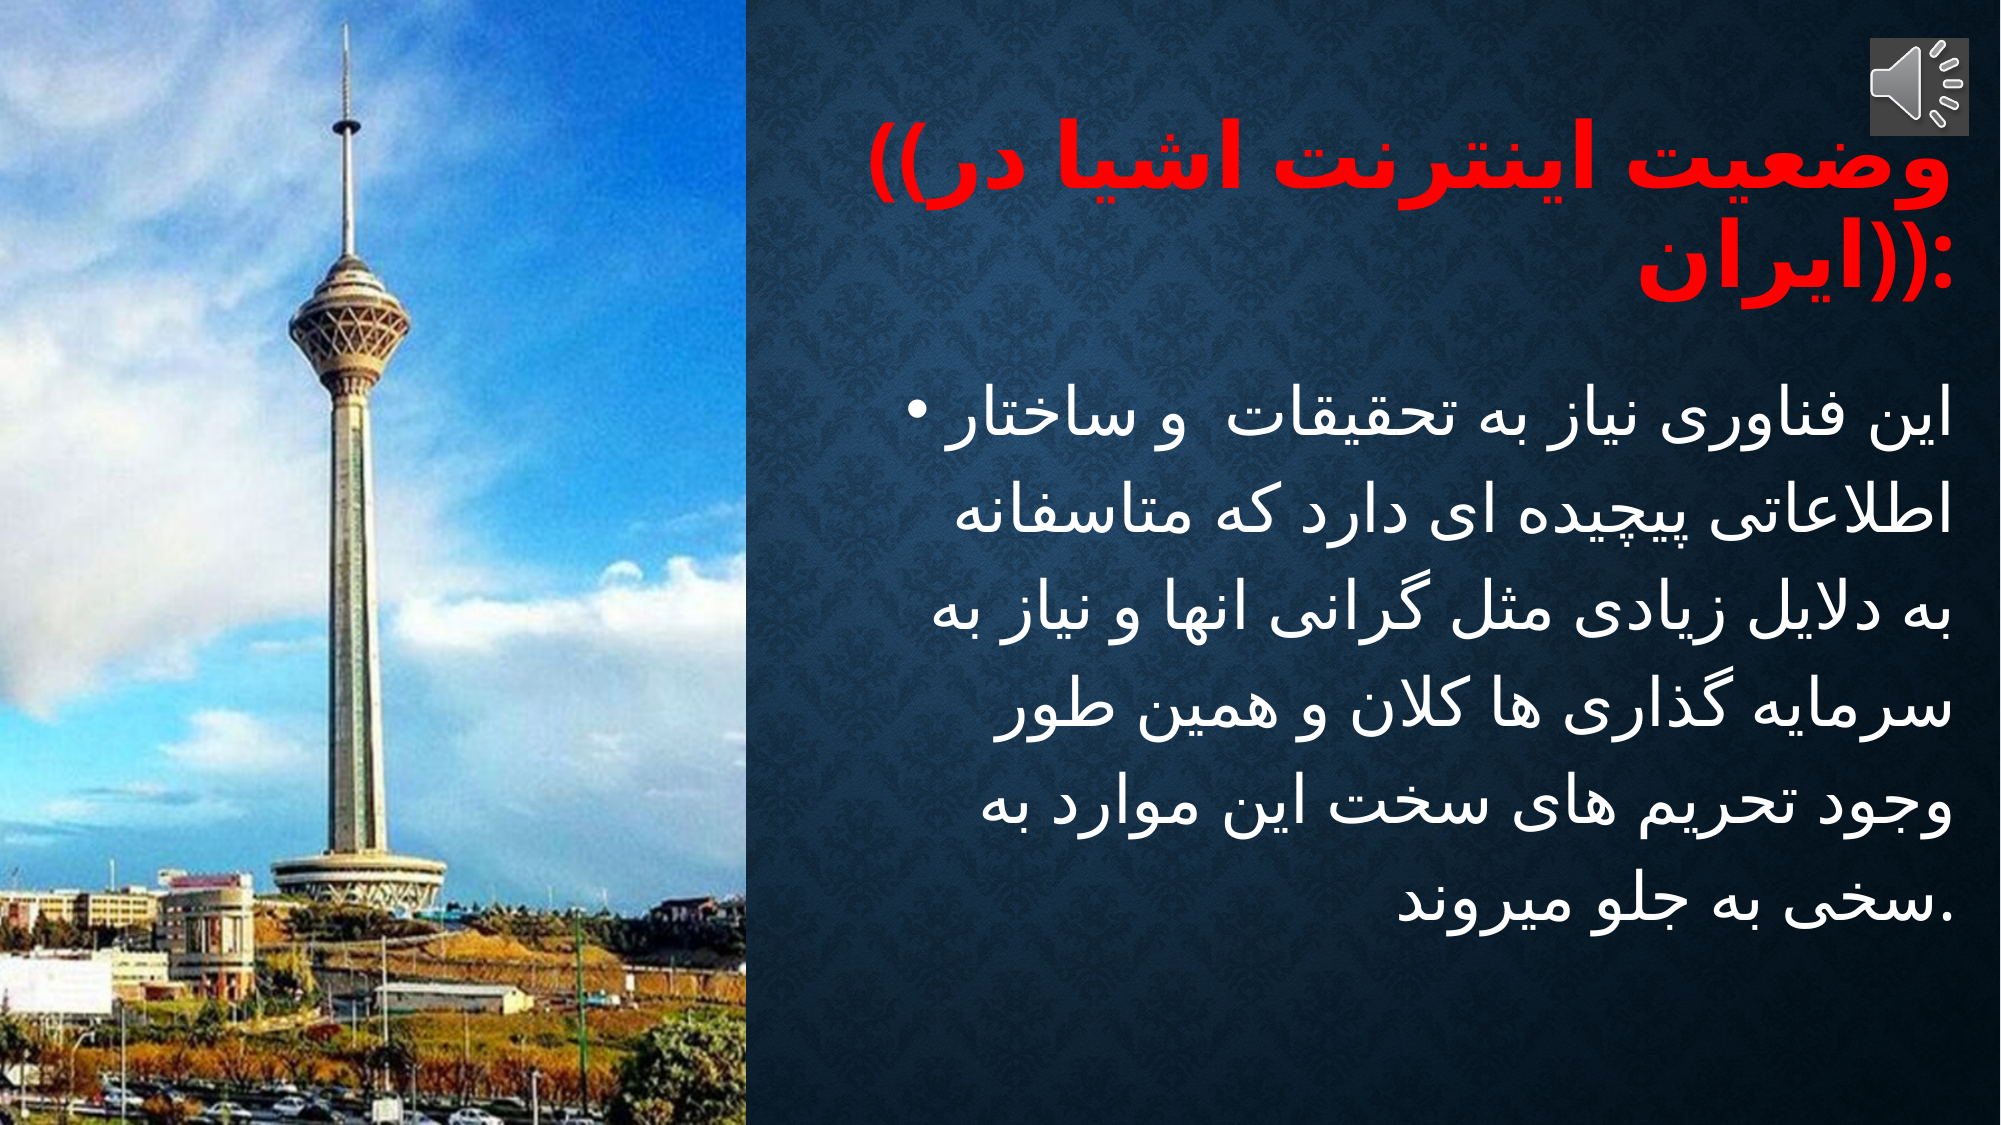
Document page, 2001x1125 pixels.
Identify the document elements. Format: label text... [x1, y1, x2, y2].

title ((وضعیت اینترنت اشیا در ایران)): [752, 99, 1972, 318]
picture [1869, 36, 1971, 138]
list این فناوری نیاز به تحقیقات و ساختار اطلاعاتی پیچیده ای دارد که متاسفانه به دلایل زیادی مثل گرانی انها و نیاز به سرمایه گذاری ها کلان و همین طور وجود تحریم های سخت این موارد به سخی به جلو میروند. [847, 343, 1972, 950]
picture [0, 0, 747, 1125]
